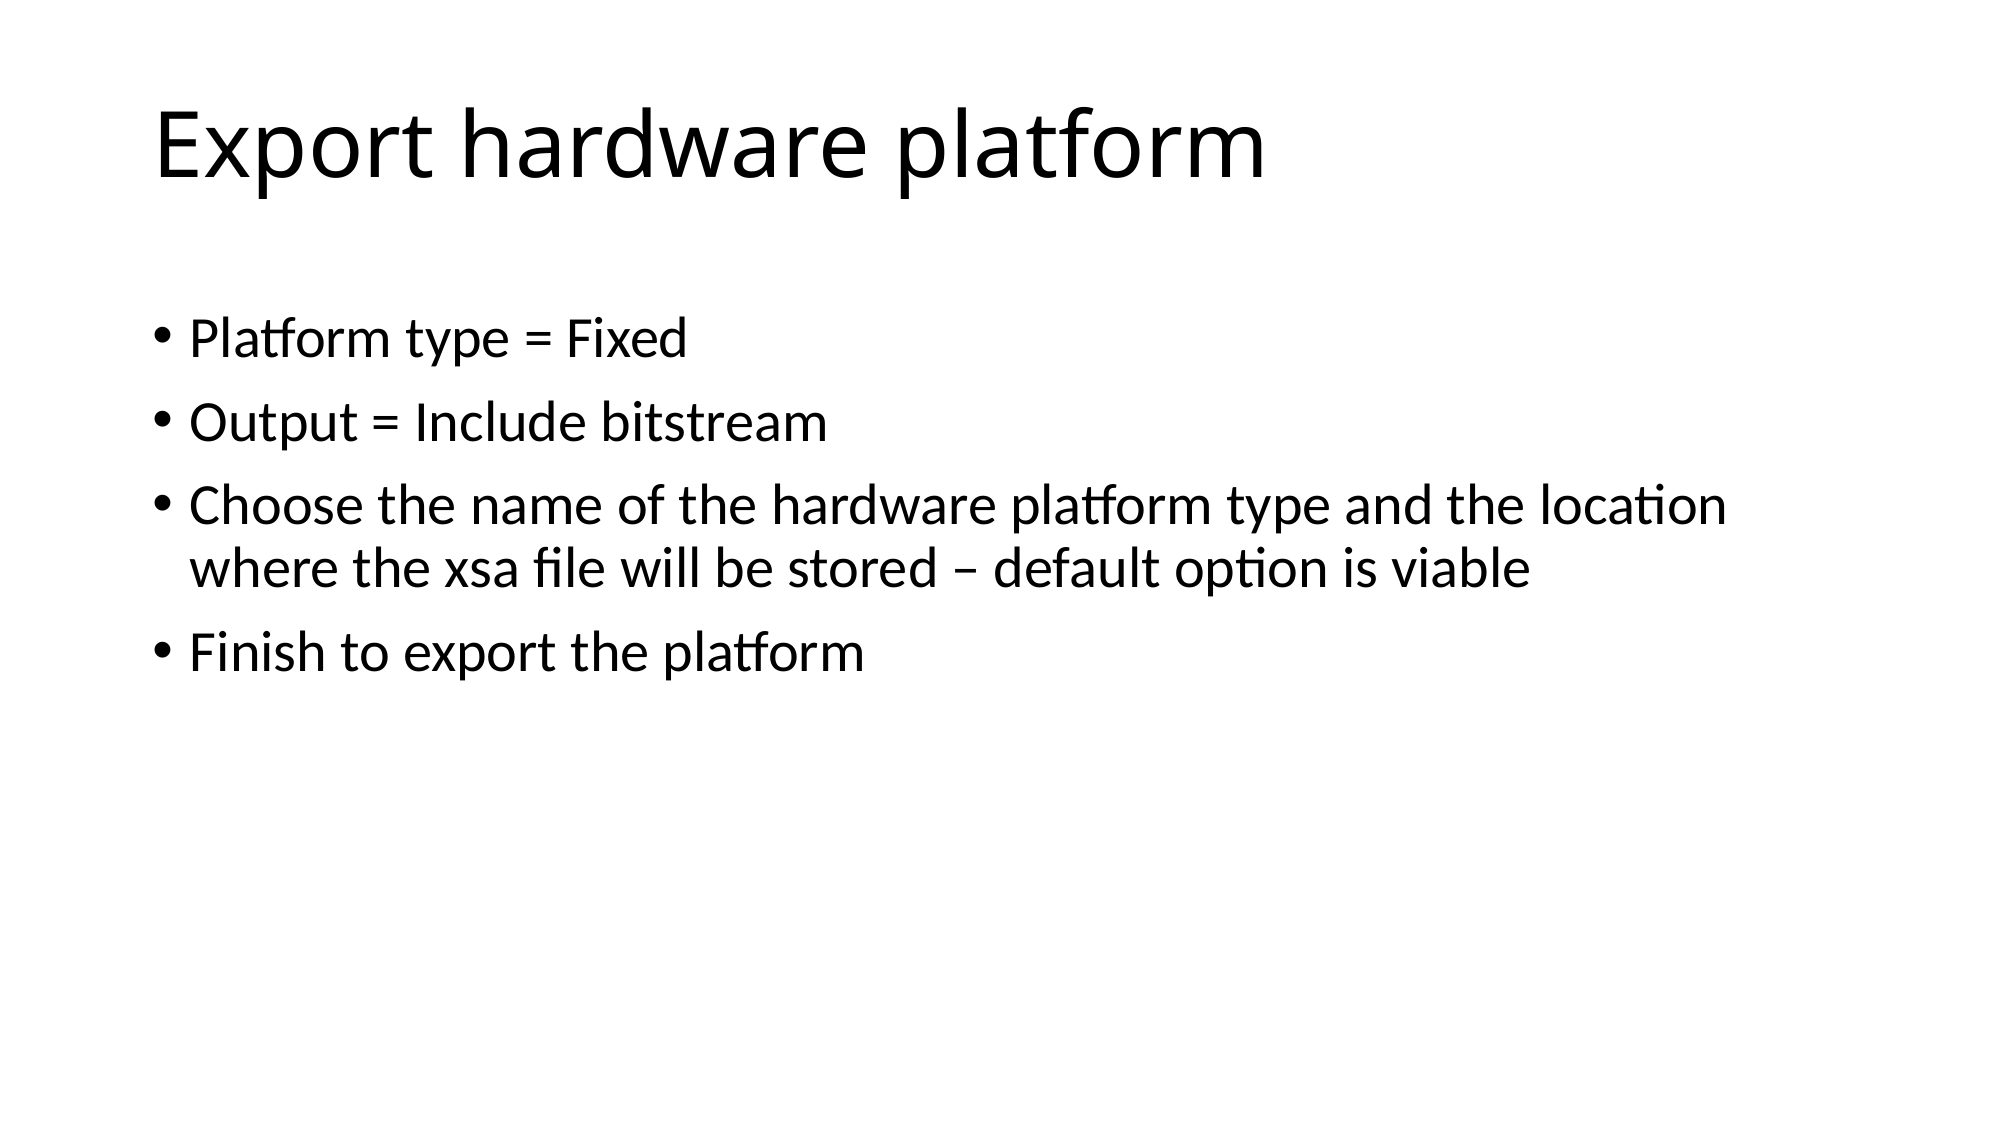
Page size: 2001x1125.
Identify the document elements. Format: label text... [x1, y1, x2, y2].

list Platform type = Fixed Output = Include bitstream Choose the name of the hardware platform type and the location where the xsa file will be stored – default option is viable Finish to export the platform [137, 299, 1863, 1014]
title Export hardware platform [137, 59, 1863, 237]
